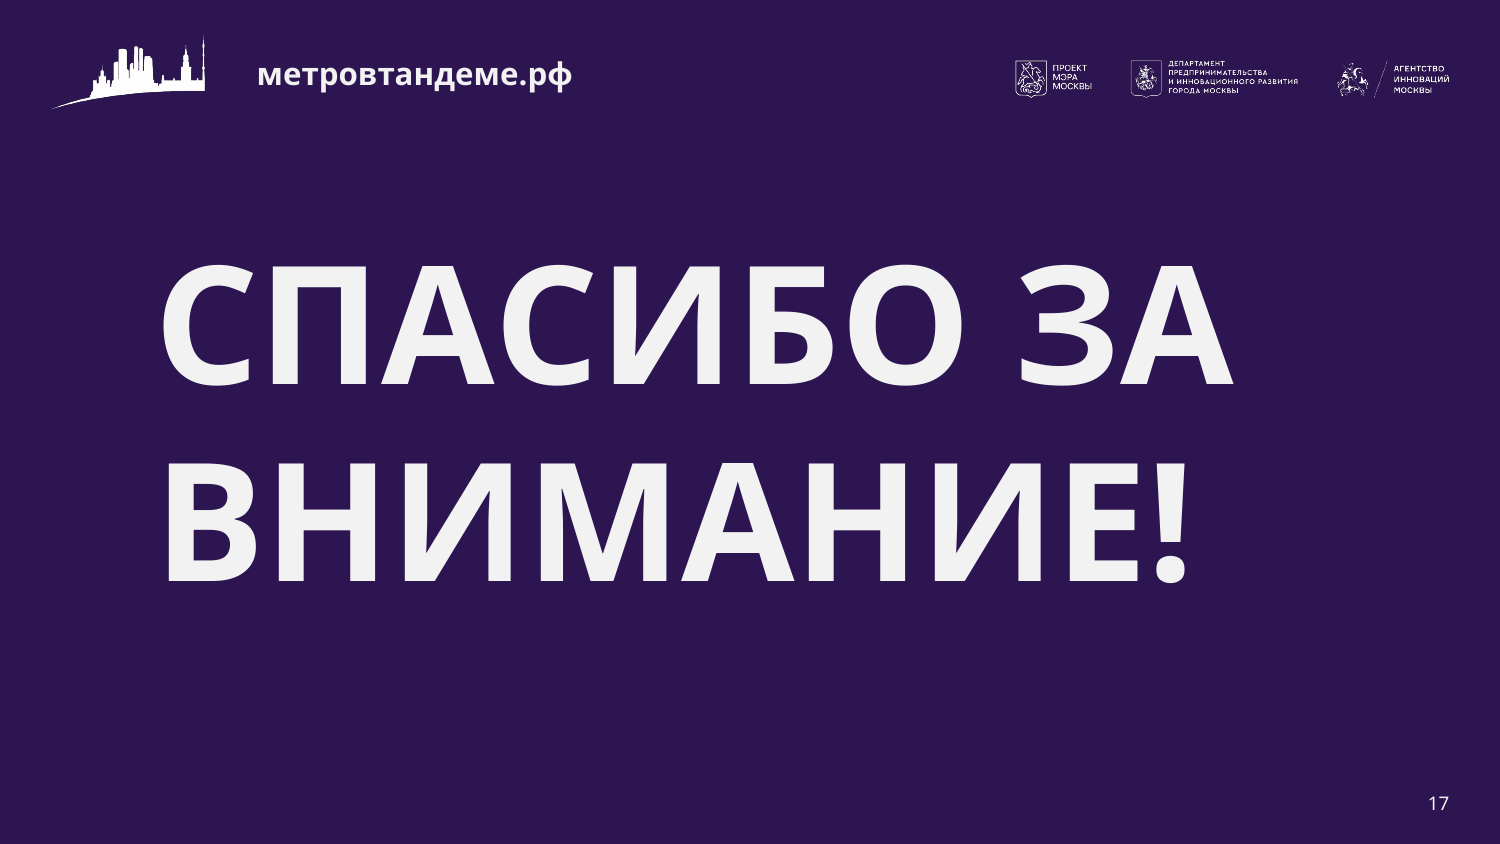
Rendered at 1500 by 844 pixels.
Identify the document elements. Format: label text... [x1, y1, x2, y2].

picture [49, 32, 205, 110]
title метровтандеме.рф [245, 51, 1459, 99]
text_box СПАСИБО ЗА ВНИМАНИЕ! [143, 208, 1357, 626]
slide_number ‹#› [1404, 782, 1473, 827]
